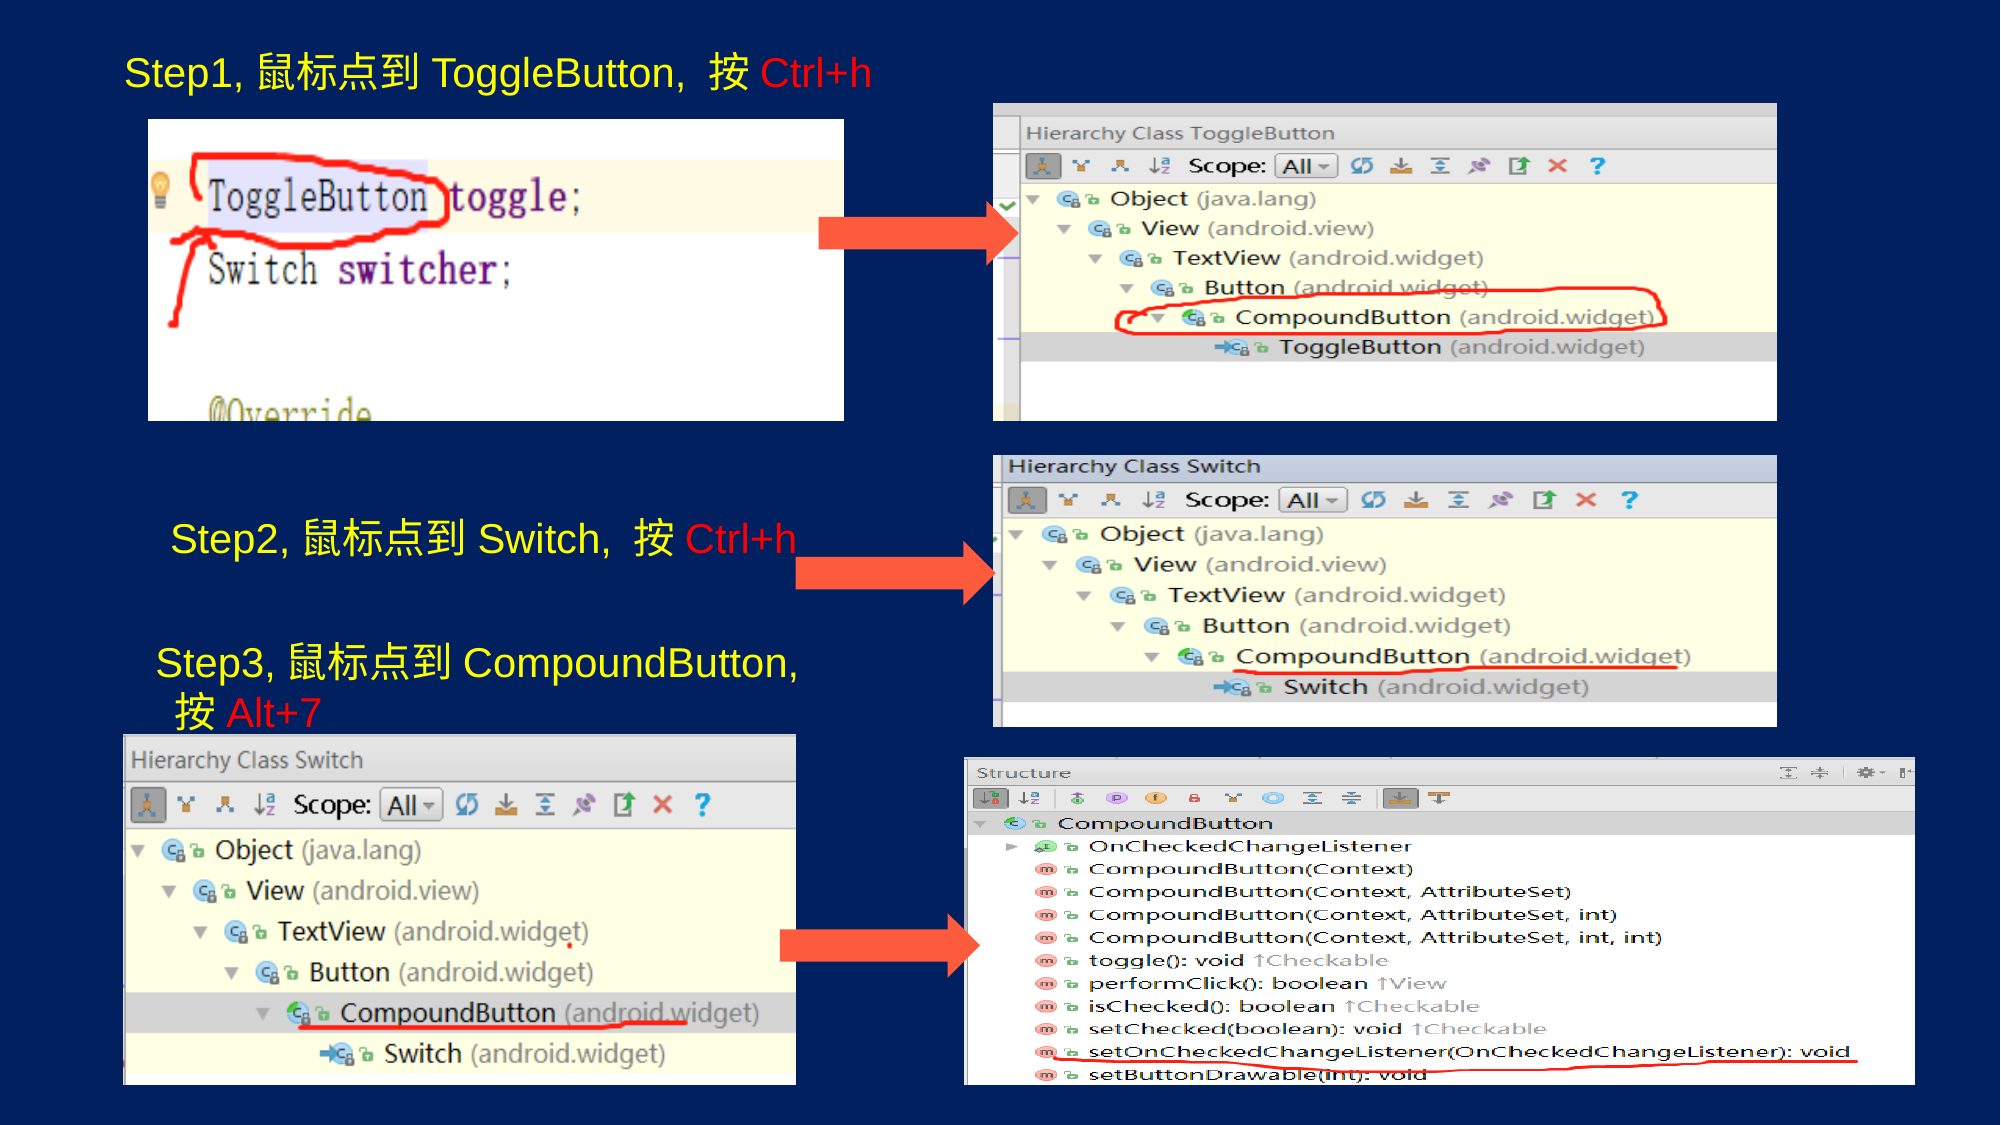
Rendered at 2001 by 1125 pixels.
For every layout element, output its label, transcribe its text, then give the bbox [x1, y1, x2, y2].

text_box [794, 538, 993, 609]
picture [148, 119, 844, 421]
picture [964, 757, 1915, 1085]
text_box [844, 198, 993, 269]
text_box Step1,鼠标点到ToggleButton, 按Ctrl+h [109, 38, 888, 104]
text_box Step3,鼠标点到CompoundButton, 按Alt+7 [140, 628, 815, 744]
text_box [796, 910, 964, 981]
picture [993, 455, 1777, 728]
text_box Step2,鼠标点到Switch, 按Ctrl+h [155, 504, 813, 570]
picture [993, 103, 1777, 421]
picture [123, 734, 796, 1085]
